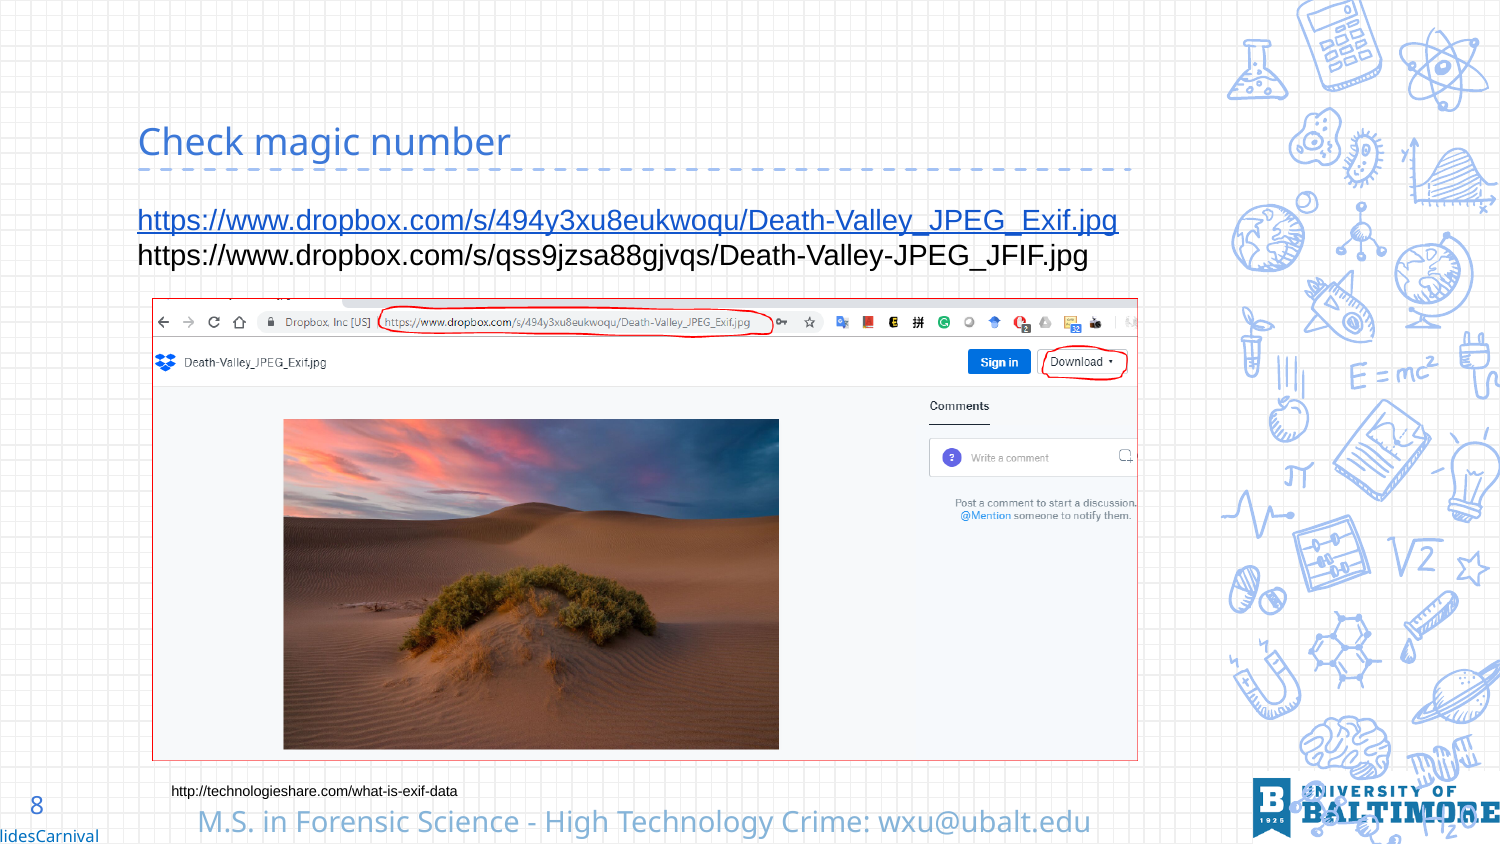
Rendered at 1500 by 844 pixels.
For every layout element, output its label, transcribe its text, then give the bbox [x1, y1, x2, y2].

picture [1365, 817, 1376, 833]
picture [1253, 771, 1500, 844]
picture [152, 298, 1139, 761]
picture [1327, 813, 1336, 822]
picture [1316, 786, 1321, 797]
title Check magic number [122, 36, 1130, 178]
text_box https://www.dropbox.com/s/494y3xu8eukwoqu/Death-Valley_JPEG_Exif.jpg https://www.dropbox.com/s/qss9jzsa88gjvqs/Death-Valley-JPEG_JFIF.jpg [122, 194, 1277, 279]
slide_number 8 [14, 774, 105, 840]
text_box http://technologieshare.com/what-is-exif-data [156, 774, 473, 807]
